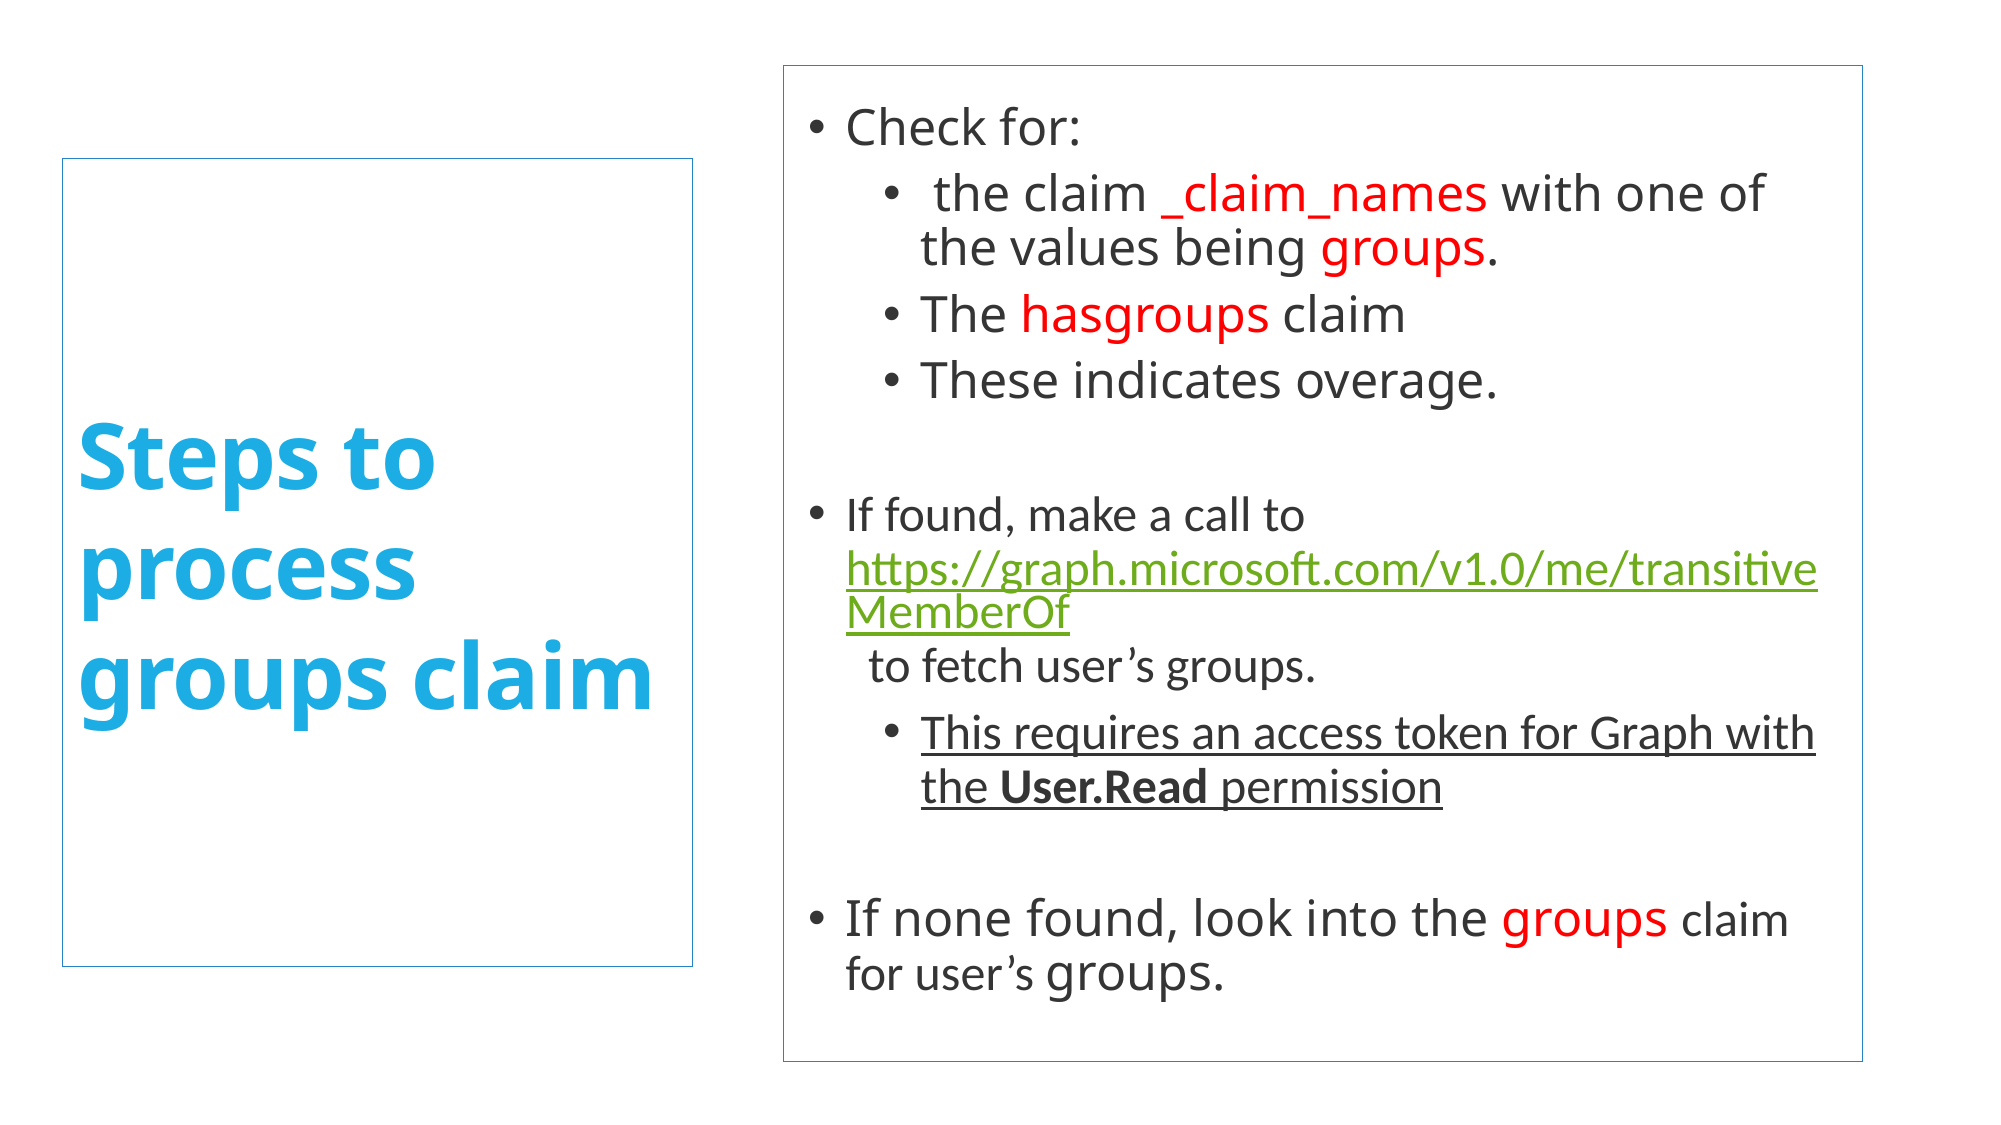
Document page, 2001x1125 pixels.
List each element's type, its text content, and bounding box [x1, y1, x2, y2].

text_box Check for: the claim _claim_names with one of the values being groups. The hasgroups claim These indicates overage. If found, make a call to https://graph.microsoft.com/v1.0/me/transitiveMemberOf to fetch user’s groups. This requires an access token for Graph with the User.Read permission If none found, look into the groups claim for user’s groups. [783, 65, 1863, 1062]
title Steps to process groups claim [62, 158, 693, 967]
